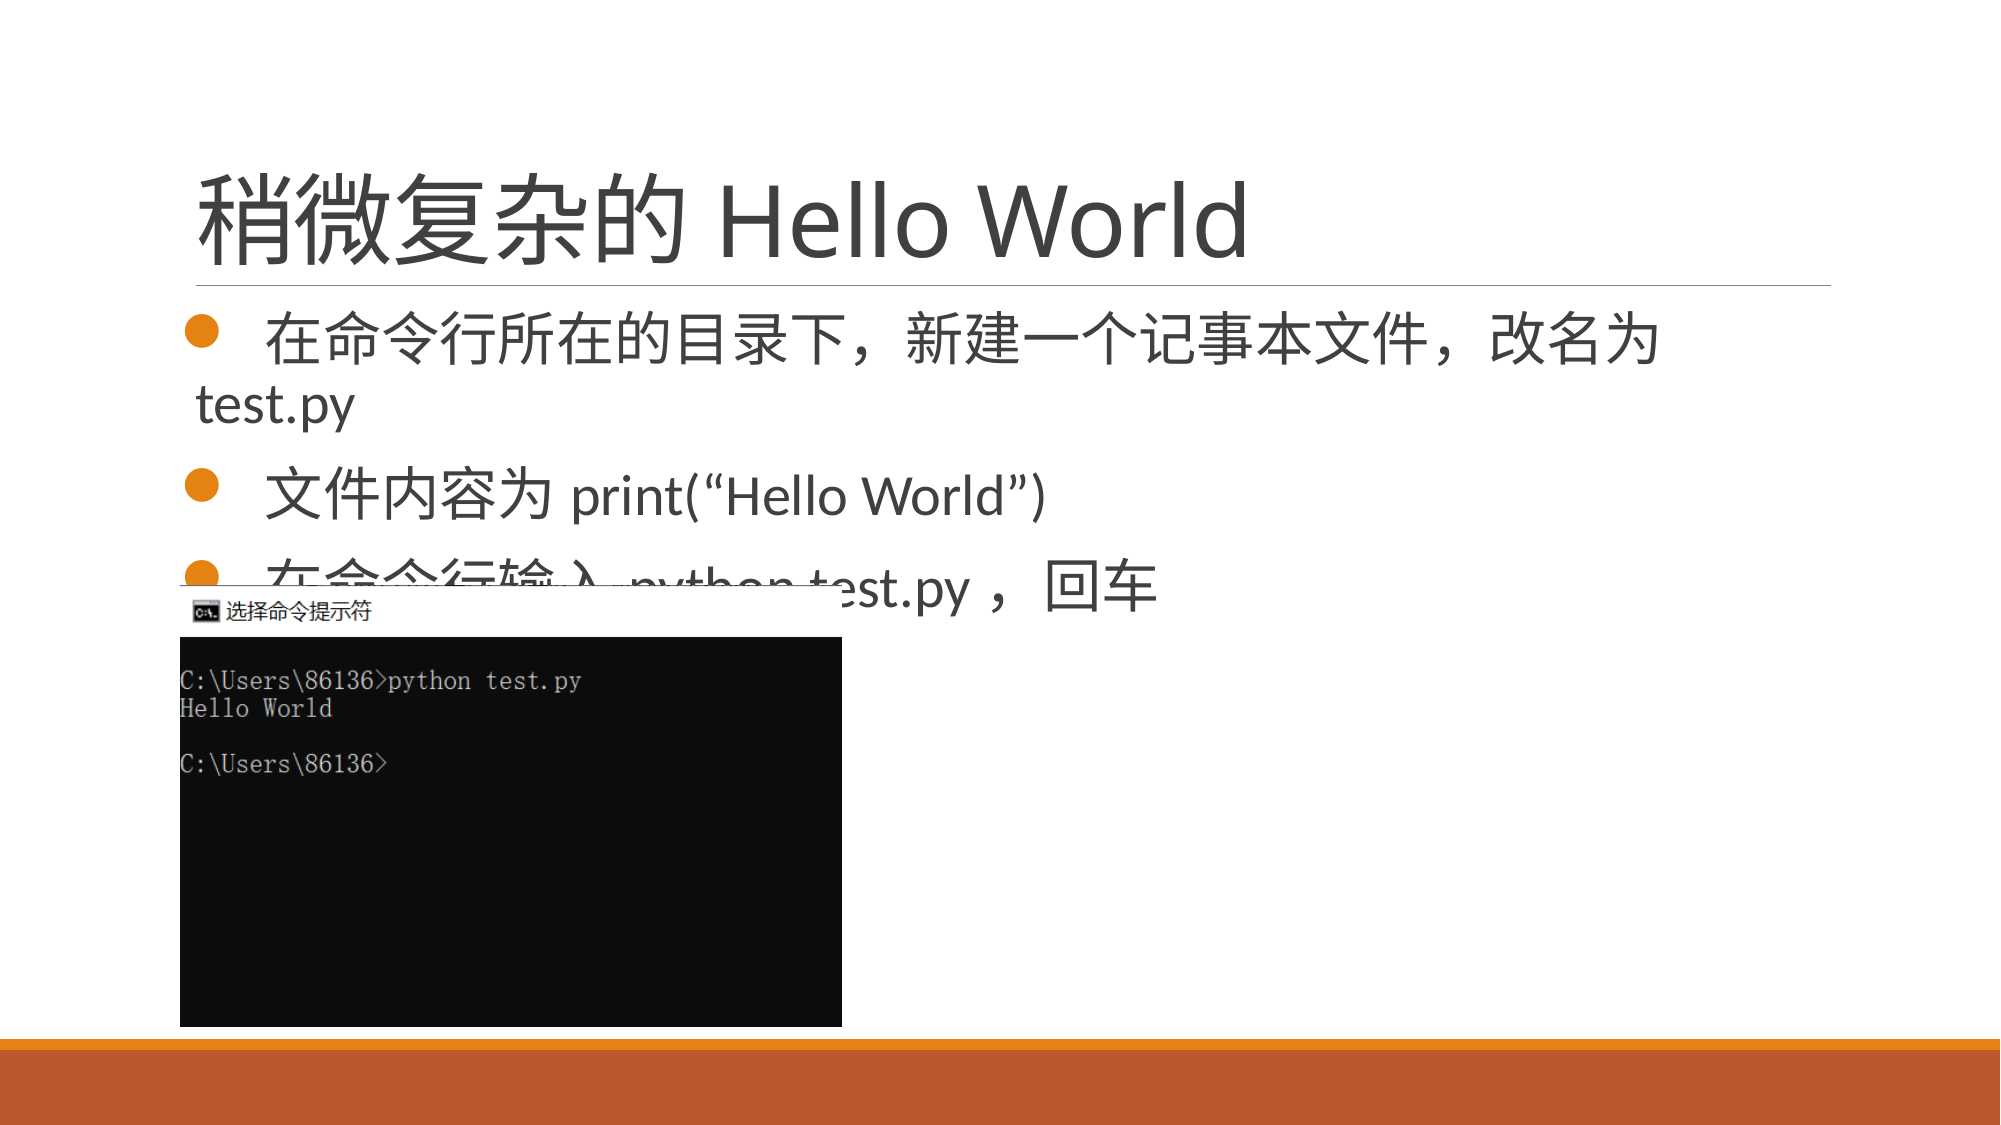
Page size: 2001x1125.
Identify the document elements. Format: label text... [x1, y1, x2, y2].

title 稍微复杂的Hello World [180, 47, 1830, 285]
picture [179, 585, 843, 1028]
list 在命令行所在的目录下，新建一个记事本文件，改名为test.py 文件内容为print(“Hello World”) 在命令行输入python test.py，回车 [180, 302, 1830, 963]
